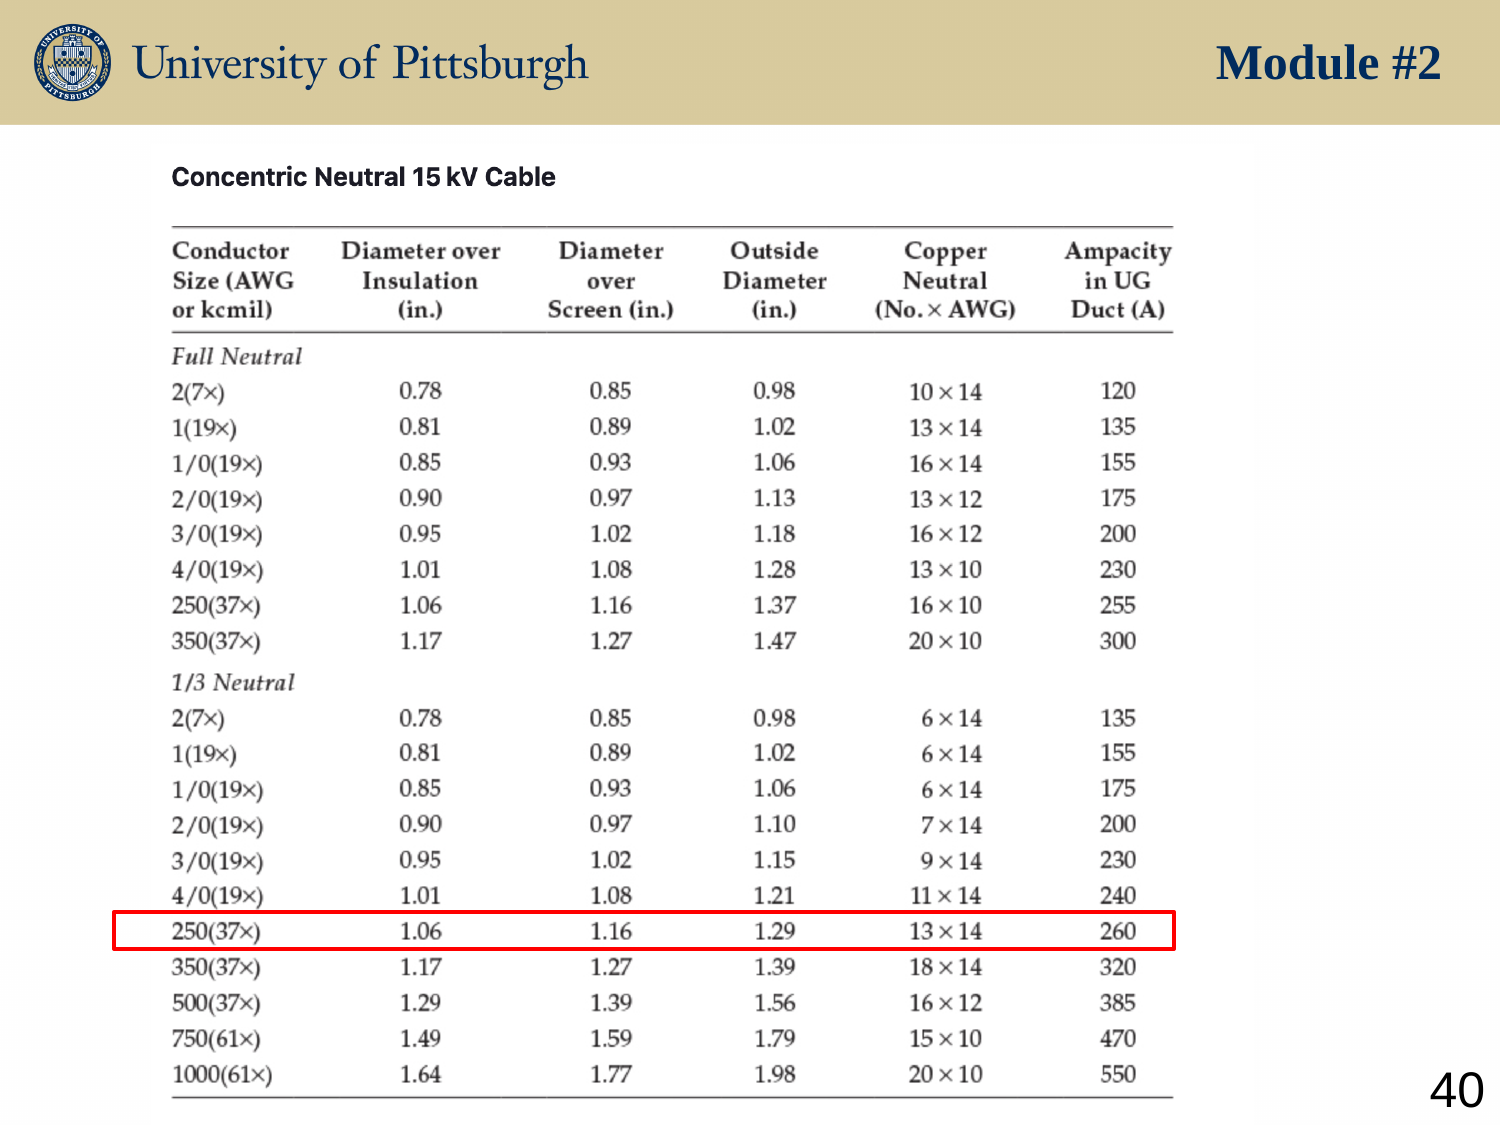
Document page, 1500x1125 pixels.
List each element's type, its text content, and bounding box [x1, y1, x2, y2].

picture [0, 1, 1500, 1125]
text_box [114, 911, 146, 950]
text_box Module #2 [604, 22, 1457, 97]
slide_number 40 [1362, 1050, 1500, 1125]
